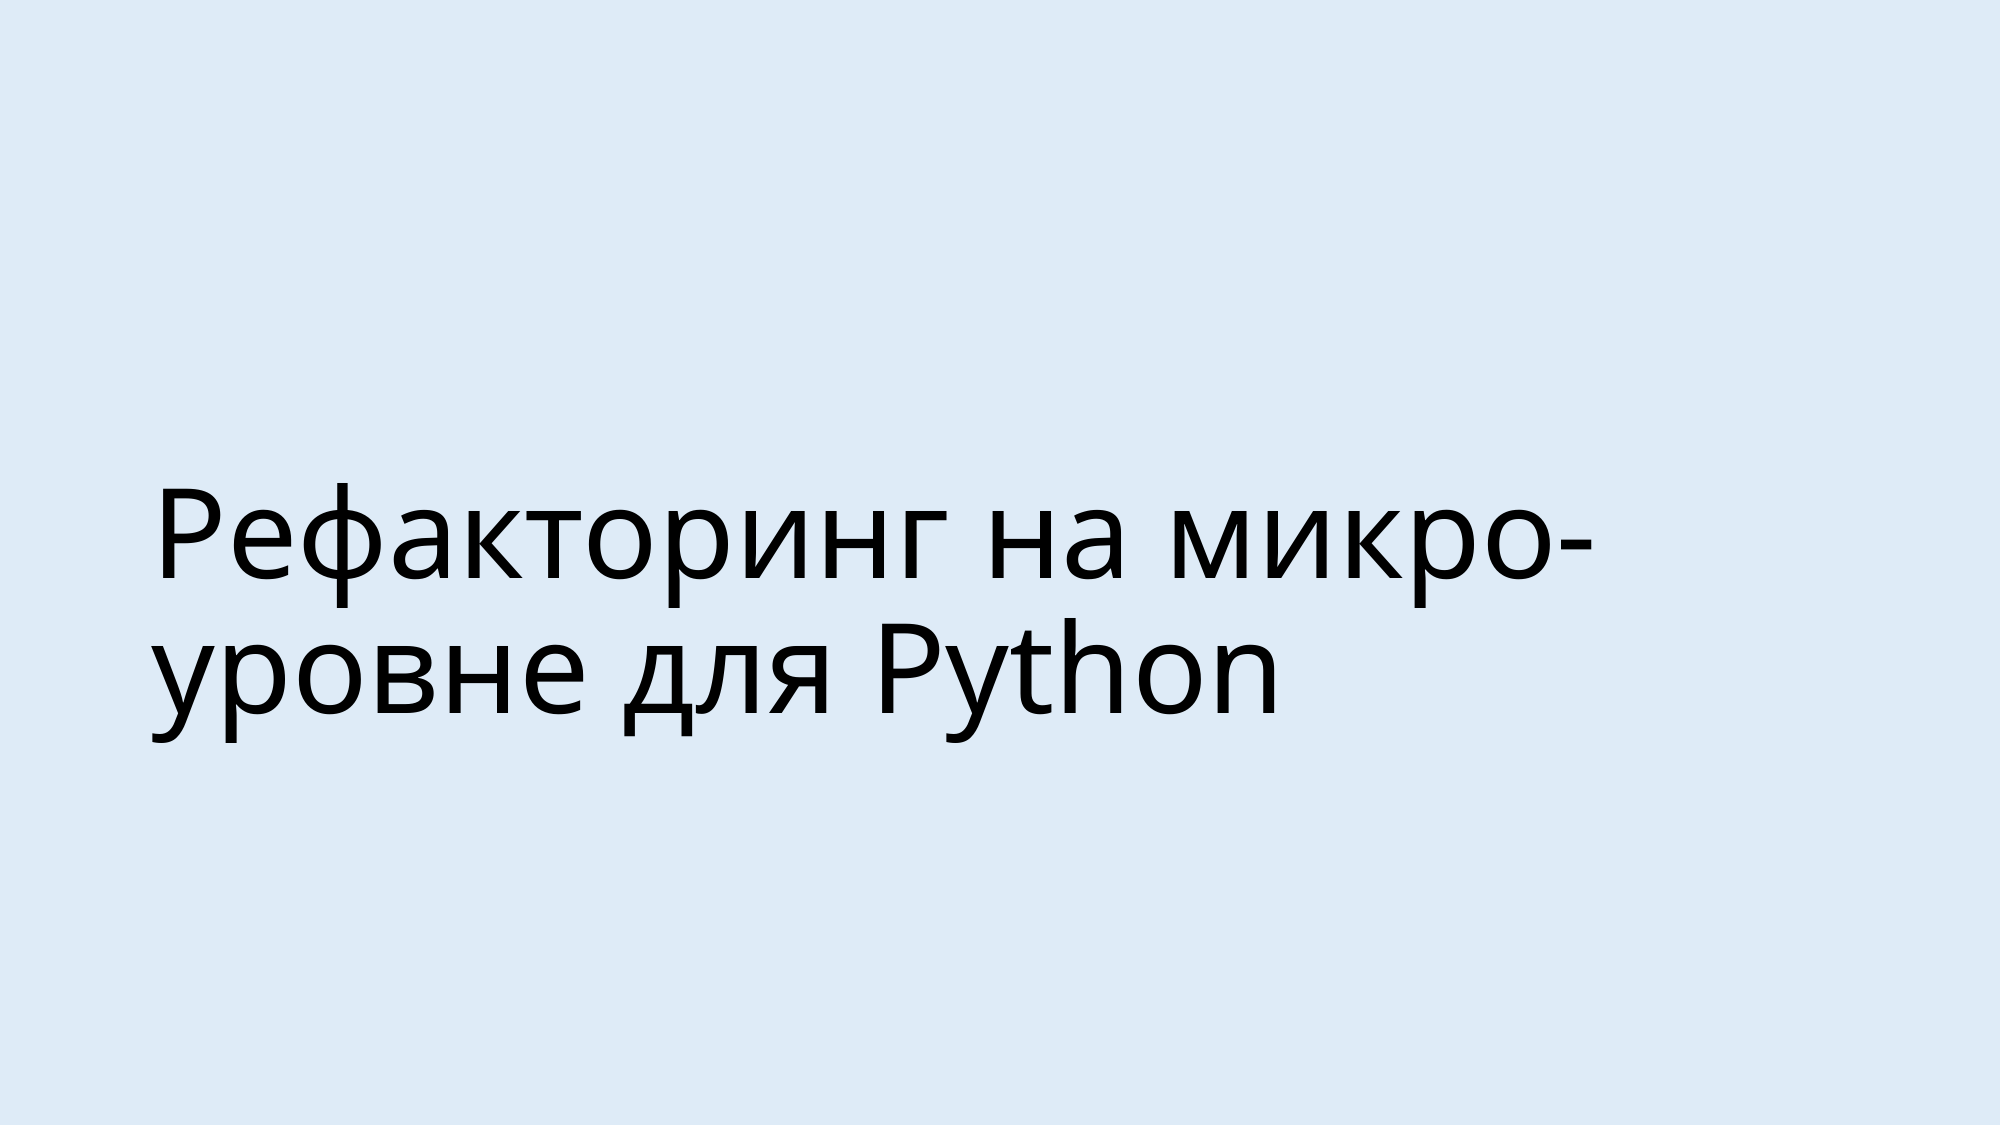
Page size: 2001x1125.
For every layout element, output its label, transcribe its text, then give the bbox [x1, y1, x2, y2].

title Рефакторинг на микро-уровне для Python [136, 280, 1862, 749]
